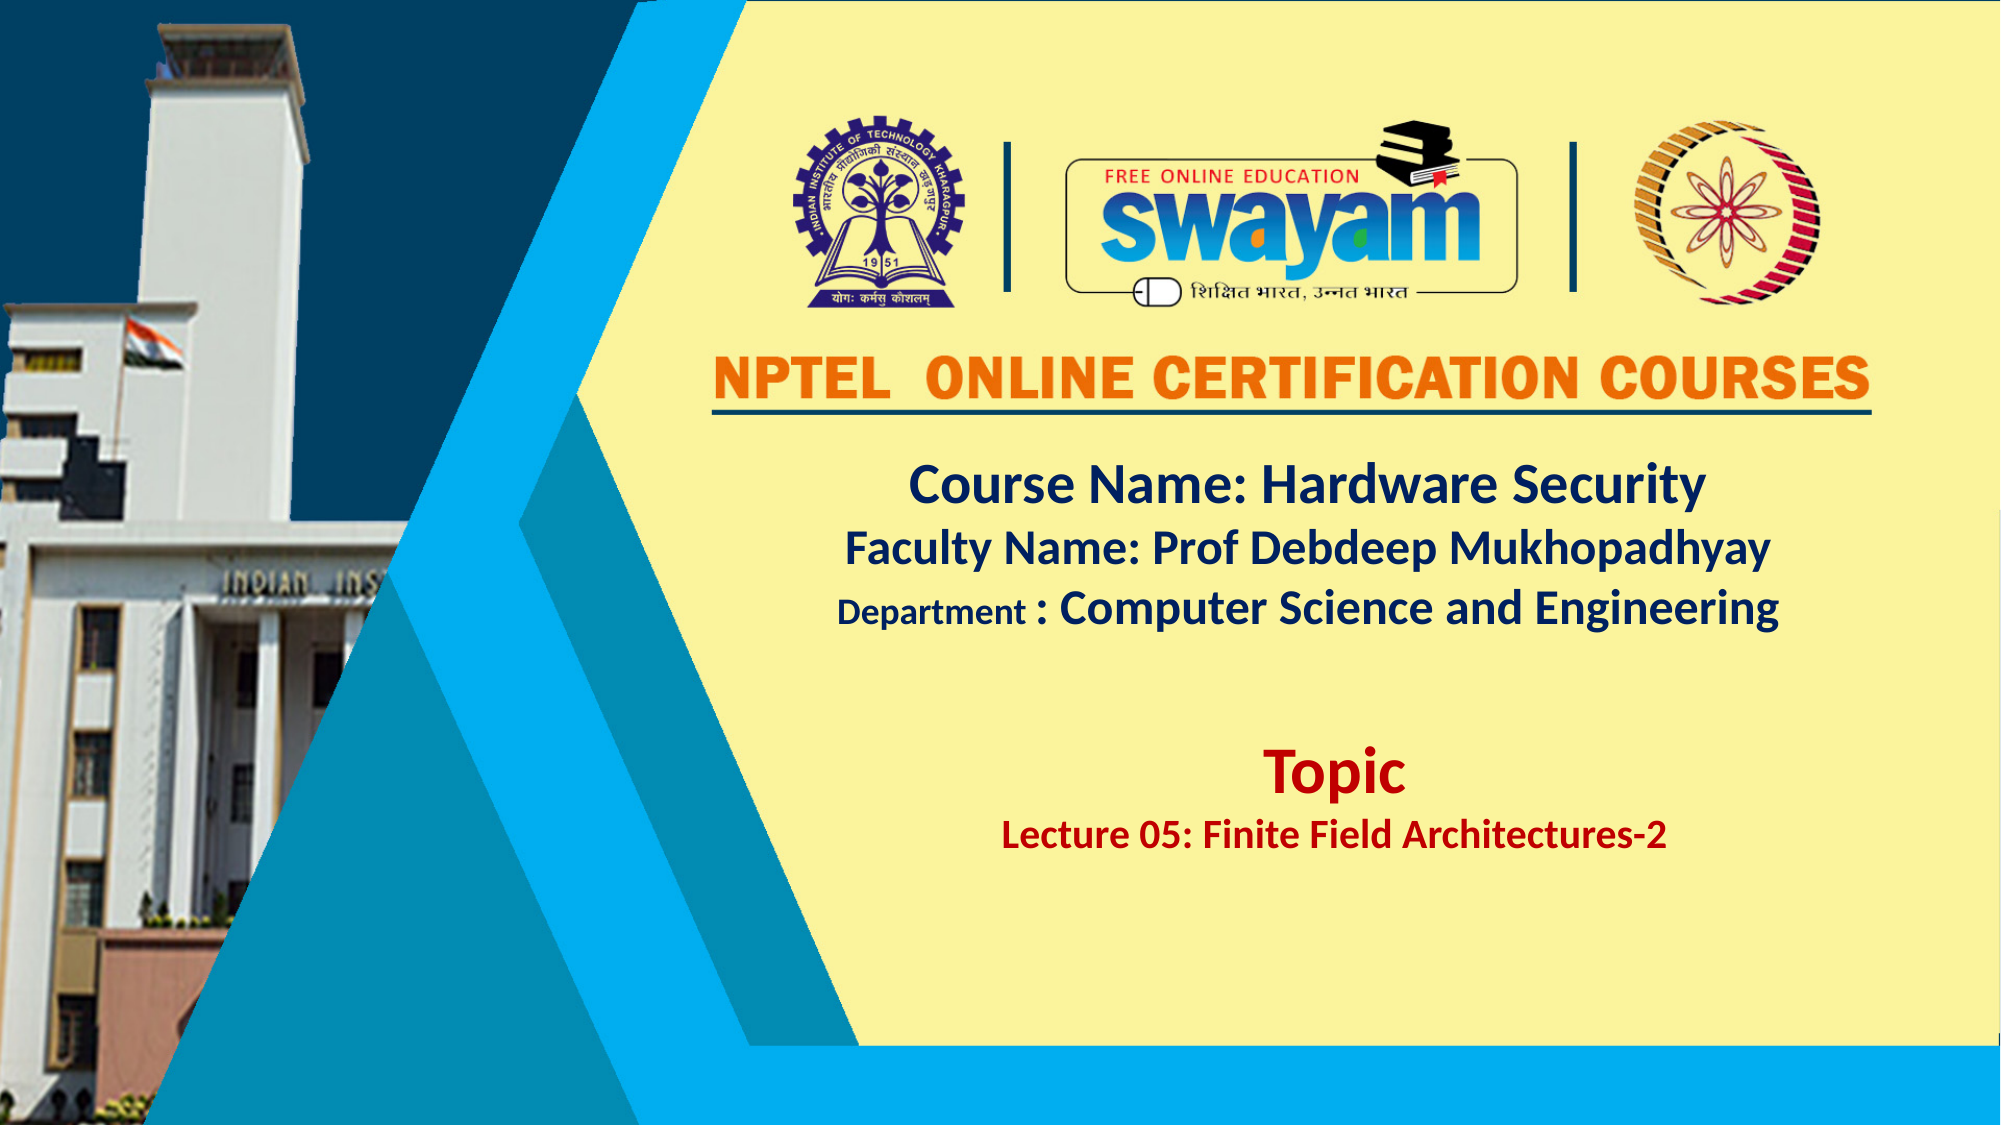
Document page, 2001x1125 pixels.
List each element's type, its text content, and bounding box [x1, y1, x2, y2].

picture [578, 0, 2001, 1045]
text_box Topic Lecture 05: Finite Field Architectures-2 [700, 719, 1970, 865]
text_box Course Name: Hardware Security Faculty Name: Prof Debdeep Mukhopadhyay Department : Computer Science and Engineering [617, 437, 2000, 703]
picture [0, 0, 633, 1125]
